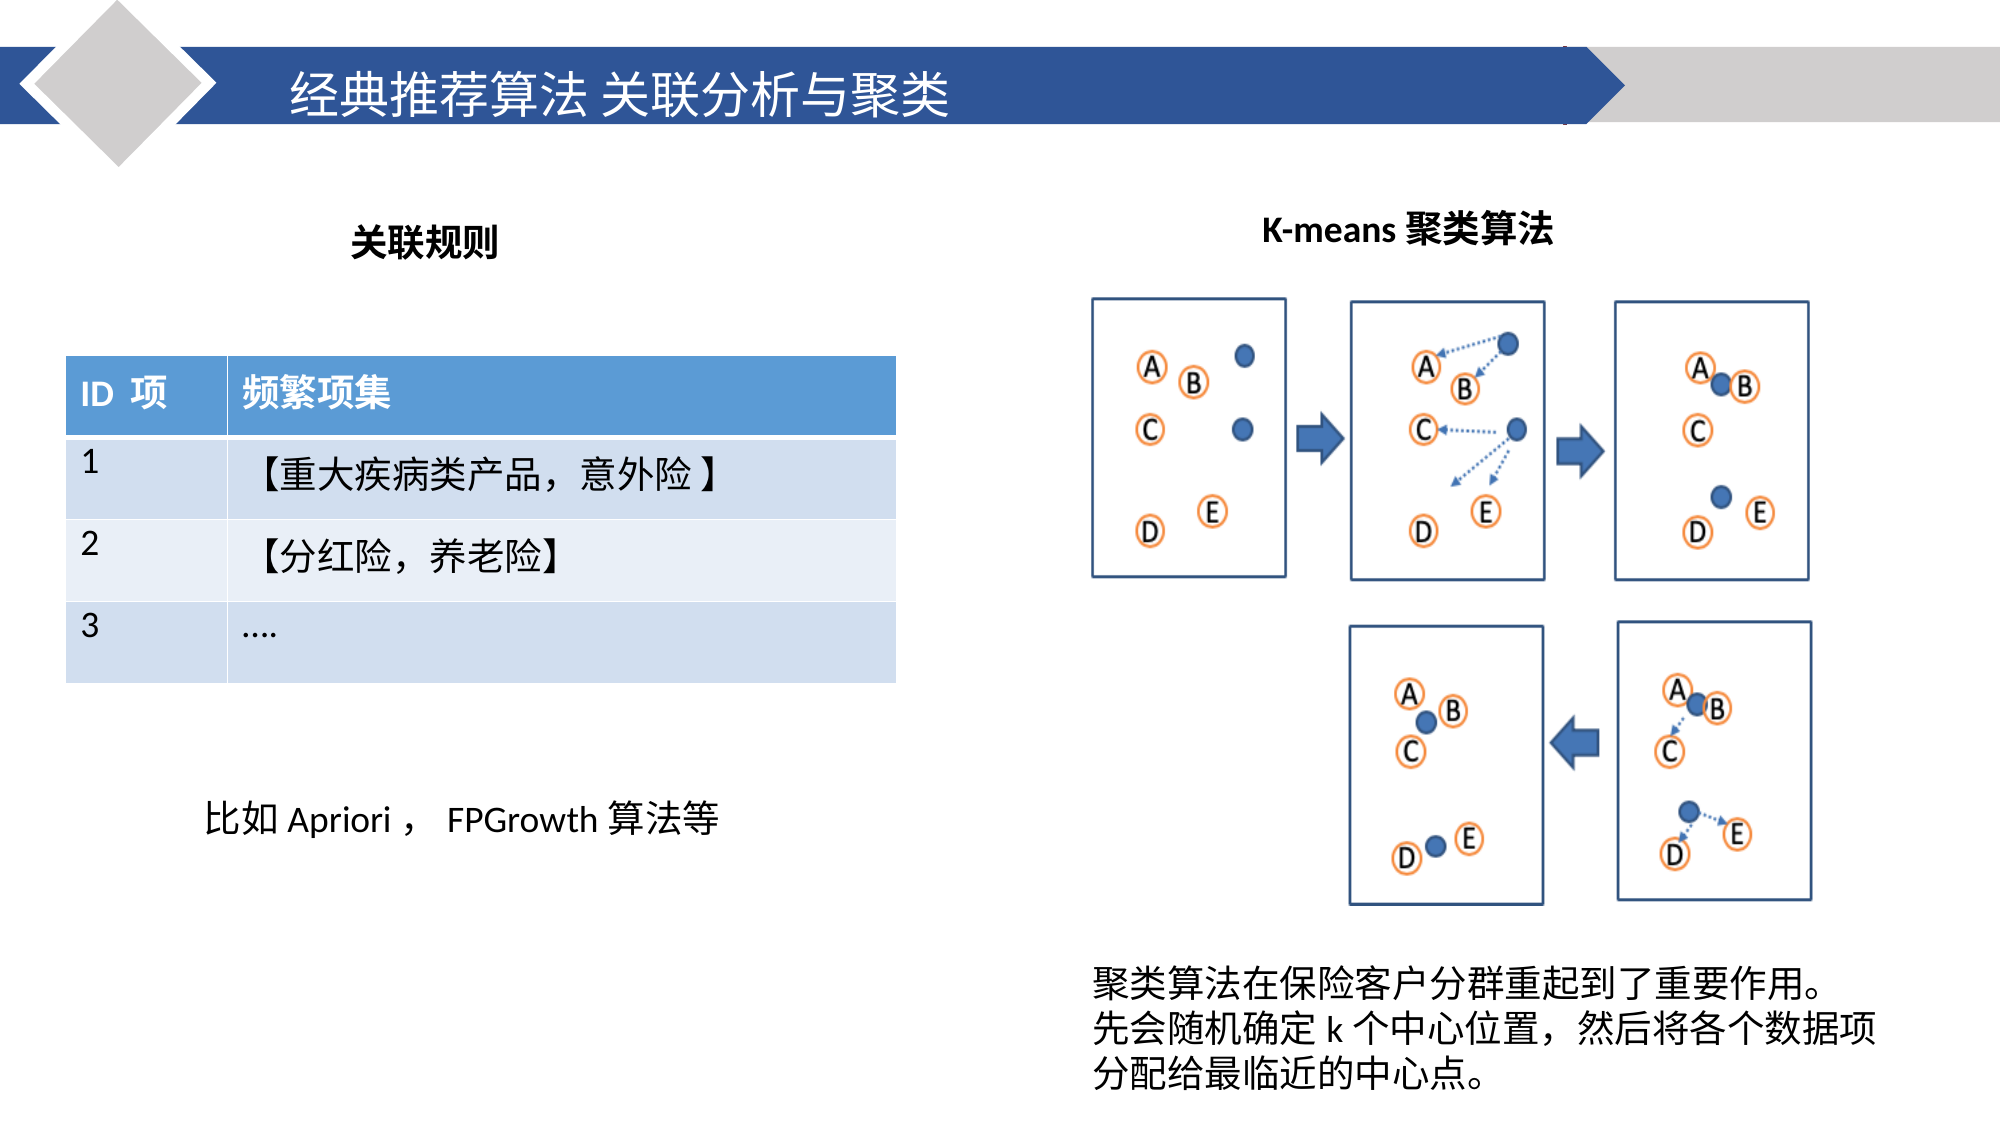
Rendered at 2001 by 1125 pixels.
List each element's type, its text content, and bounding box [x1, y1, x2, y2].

text_box 经典推荐算法 关联分析与聚类 [274, 38, 1189, 210]
text_box [1189, 45, 1627, 126]
text_box 关联规则 [335, 211, 515, 272]
text_box [25, 0, 211, 176]
table_header ID 项 [66, 356, 227, 435]
picture [1082, 290, 1818, 906]
text_box 聚类算法在保险客户分群重起到了重要作用。 先会随机确定k个中心位置，然后将各个数据项 分配给最临近的中心点。 [1077, 952, 1892, 1103]
table_cell 【分红险，养老险】 [228, 520, 896, 601]
text_box 比如Apriori，FPGrowth算法等 [188, 787, 744, 848]
text_box [1589, 46, 2000, 123]
table_cell 3 [66, 602, 227, 683]
table_cell …. [228, 602, 896, 683]
table_cell 1 [66, 440, 227, 519]
text_box [170, 45, 274, 126]
table_cell 【重大疾病类产品，意外险 】 [228, 440, 896, 519]
picture [1563, 46, 1567, 125]
table_header 频繁项集 [228, 356, 896, 435]
table_cell 2 [66, 520, 227, 601]
text_box K-means聚类算法 [1247, 197, 1579, 258]
text_box [0, 45, 67, 126]
